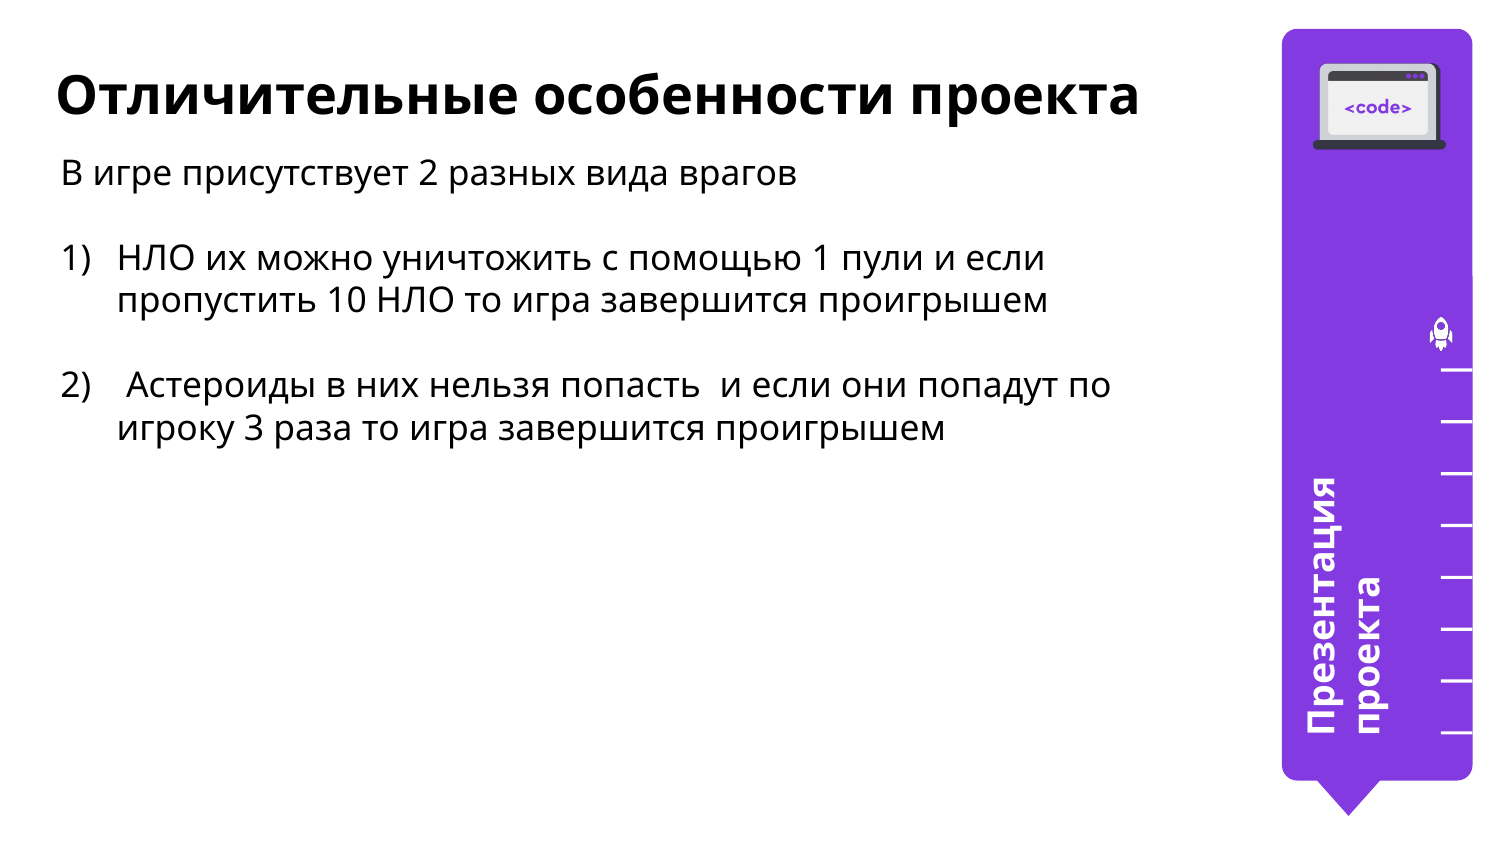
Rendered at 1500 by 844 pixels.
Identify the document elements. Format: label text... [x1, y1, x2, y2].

text_box В игре присутствует 2 разных вида врагов НЛО их можно уничтожить с помощью 1 пули и если пропустить 10 НЛО то игра завершится проигрышем Астероиды в них нельзя попасть и если они попадут по игроку 3 раза то игра завершится проигрышем [45, 134, 1214, 463]
picture [1423, 310, 1459, 358]
picture [1281, 13, 1473, 195]
text_box Отличительные особенности проекта [55, 50, 1257, 149]
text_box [1281, 201, 1473, 817]
